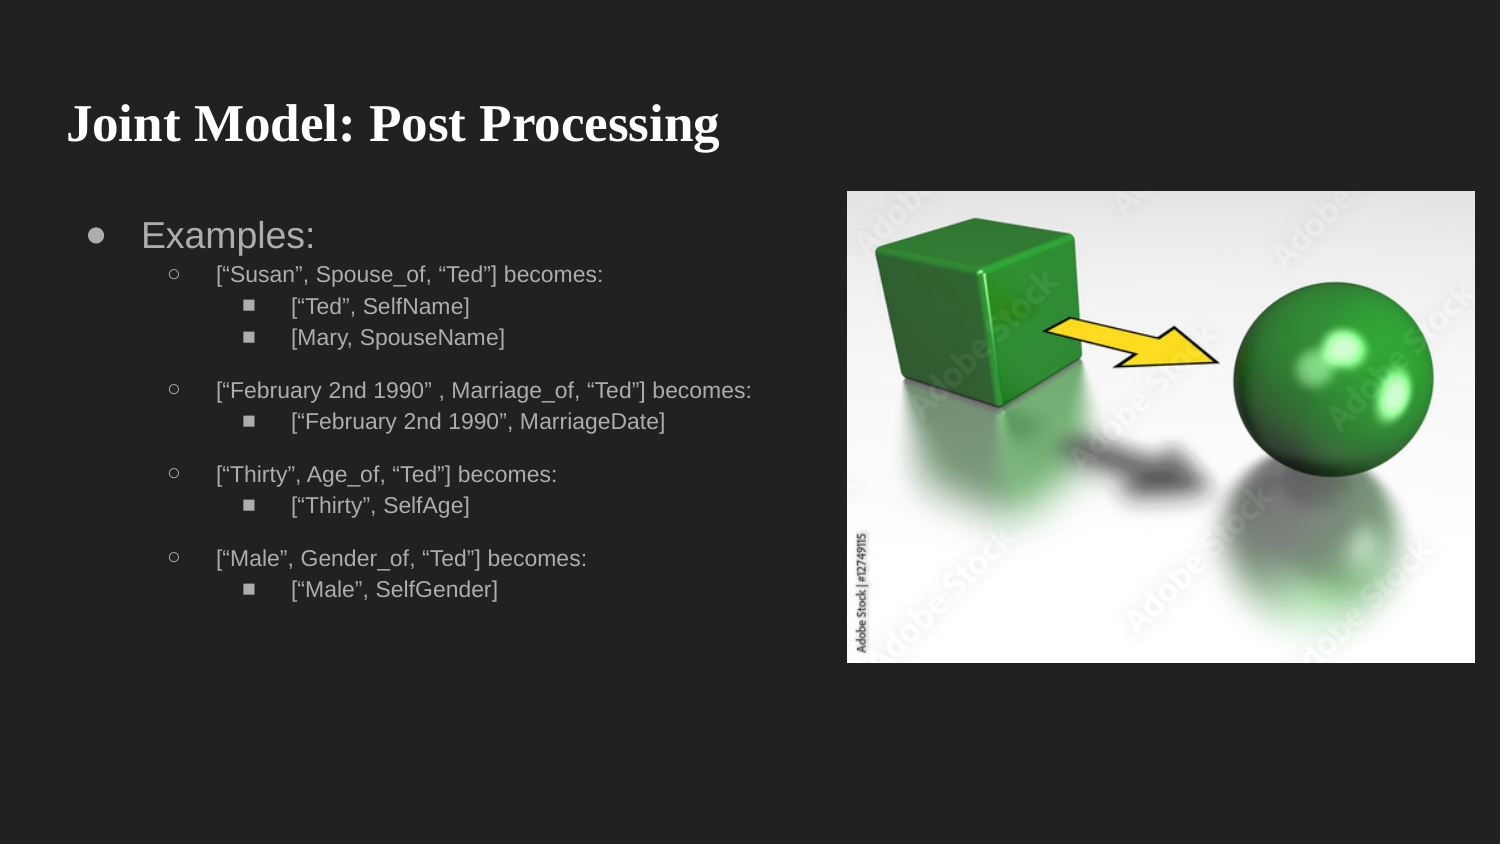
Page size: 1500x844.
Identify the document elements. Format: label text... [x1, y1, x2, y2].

title Joint Model: Post Processing [51, 72, 1449, 167]
list Examples: [“Susan”, Spouse_of, “Ted”] becomes: [“Ted”, SelfName] [Mary, SpouseName] [“February 2nd 1990” , Marriage_of, “Ted”] becomes: [“February 2nd 1990”, MarriageDate] [“Thirty”, Age_of, “Ted”] becomes: [“Thirty”, SelfAge] [“Male”, Gender_of, “Ted”] becomes: [“Male”, SelfGender] [51, 189, 823, 750]
picture [847, 191, 1476, 663]
